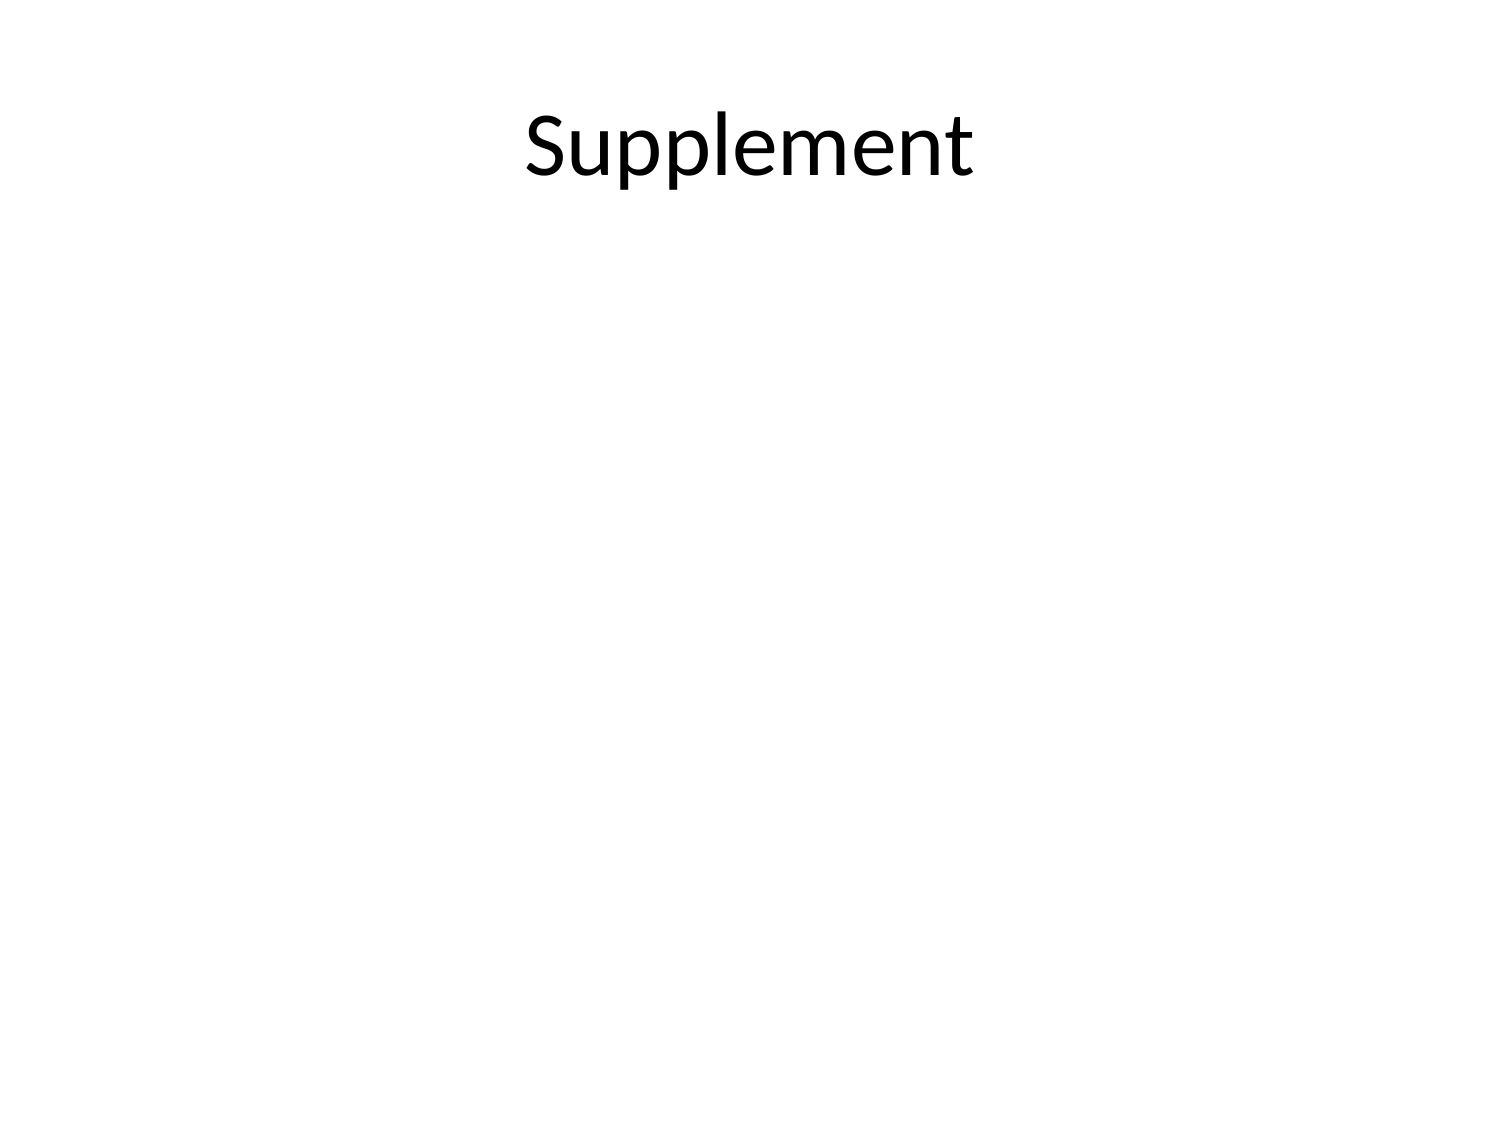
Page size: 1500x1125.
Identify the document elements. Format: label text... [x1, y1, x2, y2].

title Supplement [75, 45, 1425, 233]
